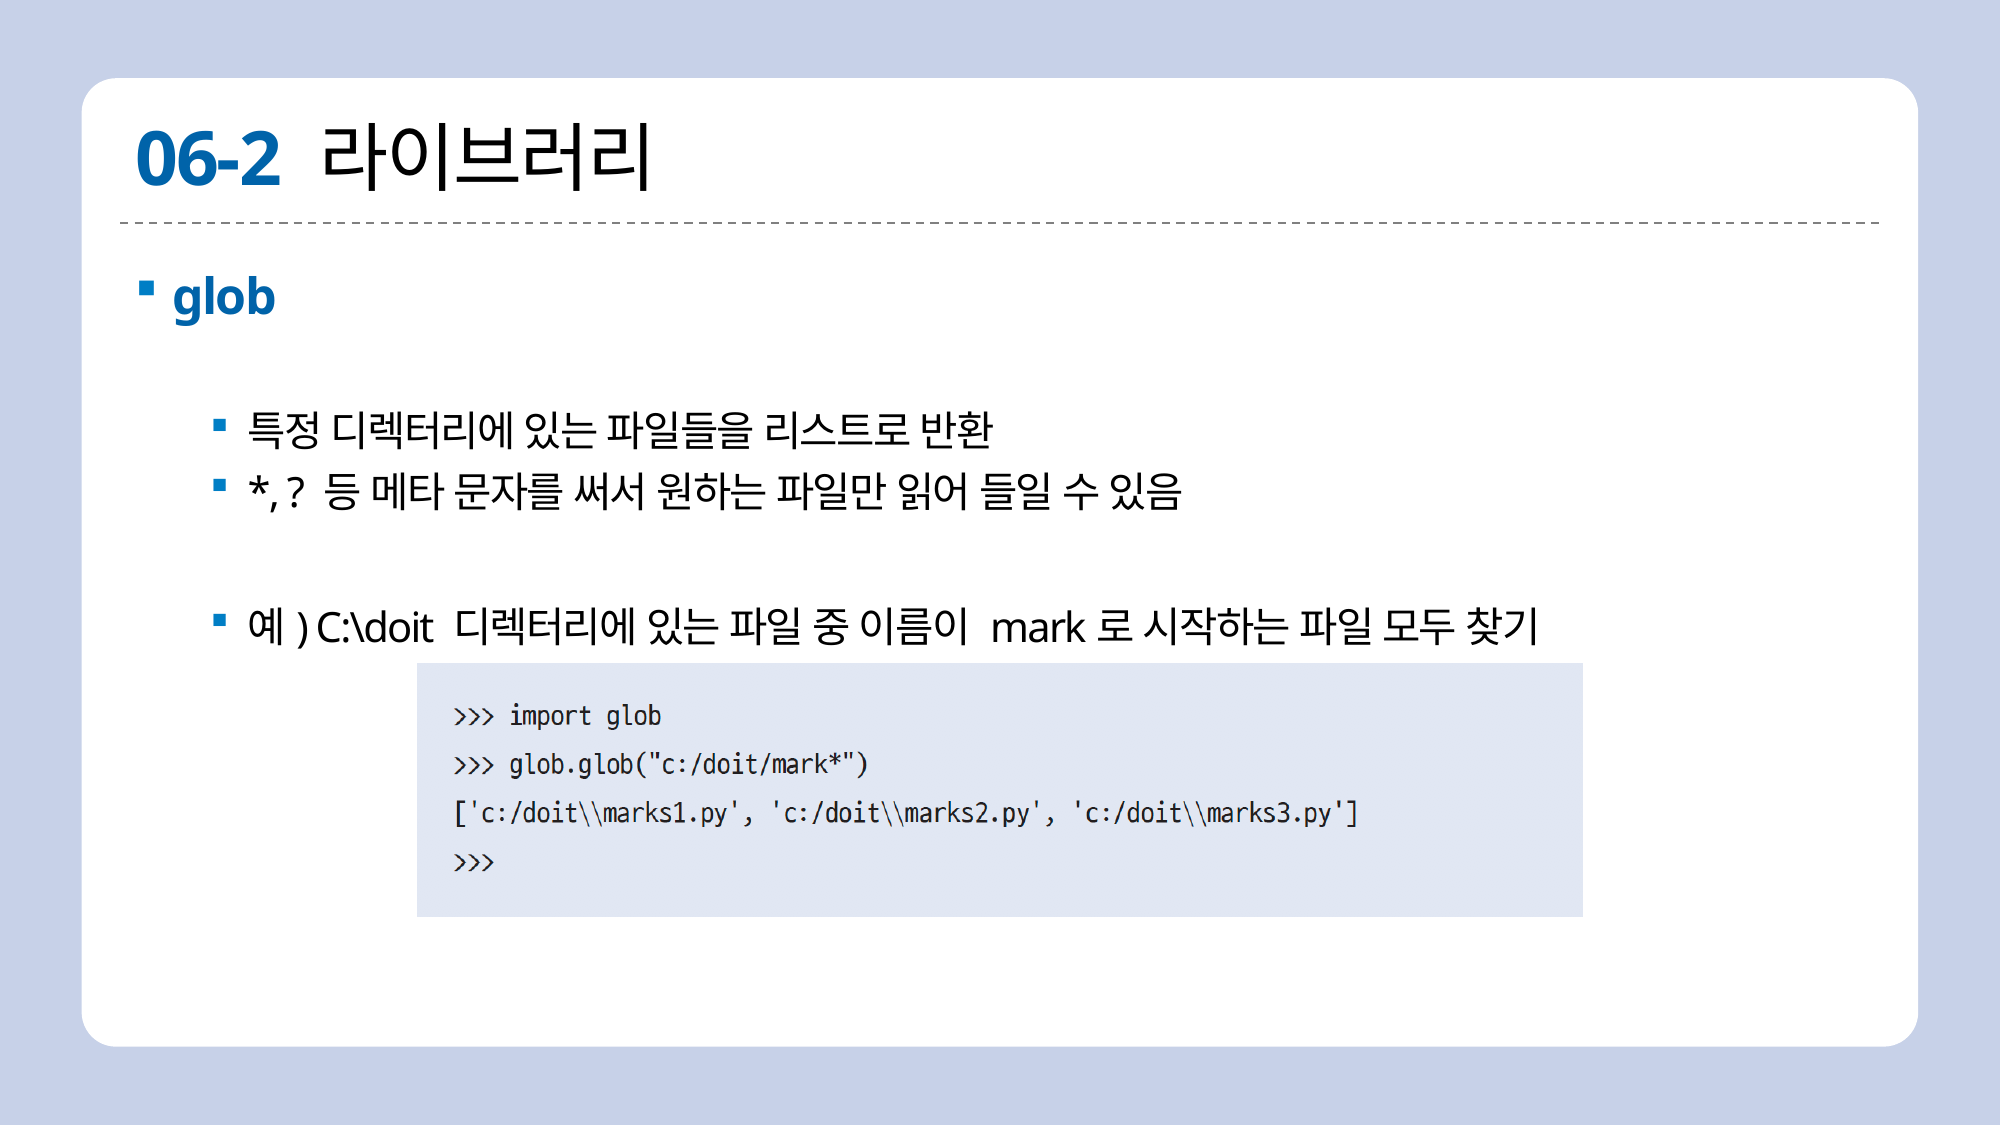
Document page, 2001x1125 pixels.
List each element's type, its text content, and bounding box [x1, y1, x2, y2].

picture [417, 662, 1583, 917]
title 06-2 라이브러리 [120, 109, 1880, 209]
list glob 특정 디렉터리에 있는 파일들을 리스트로 반환 *, ? 등 메타 문자를 써서 원하는 파일만 읽어 들일 수 있음 예) C:\doit 디렉터리에 있는 파일 중 이름이 mark로 시작하는 파일 모두 찾기 [120, 257, 1880, 1009]
